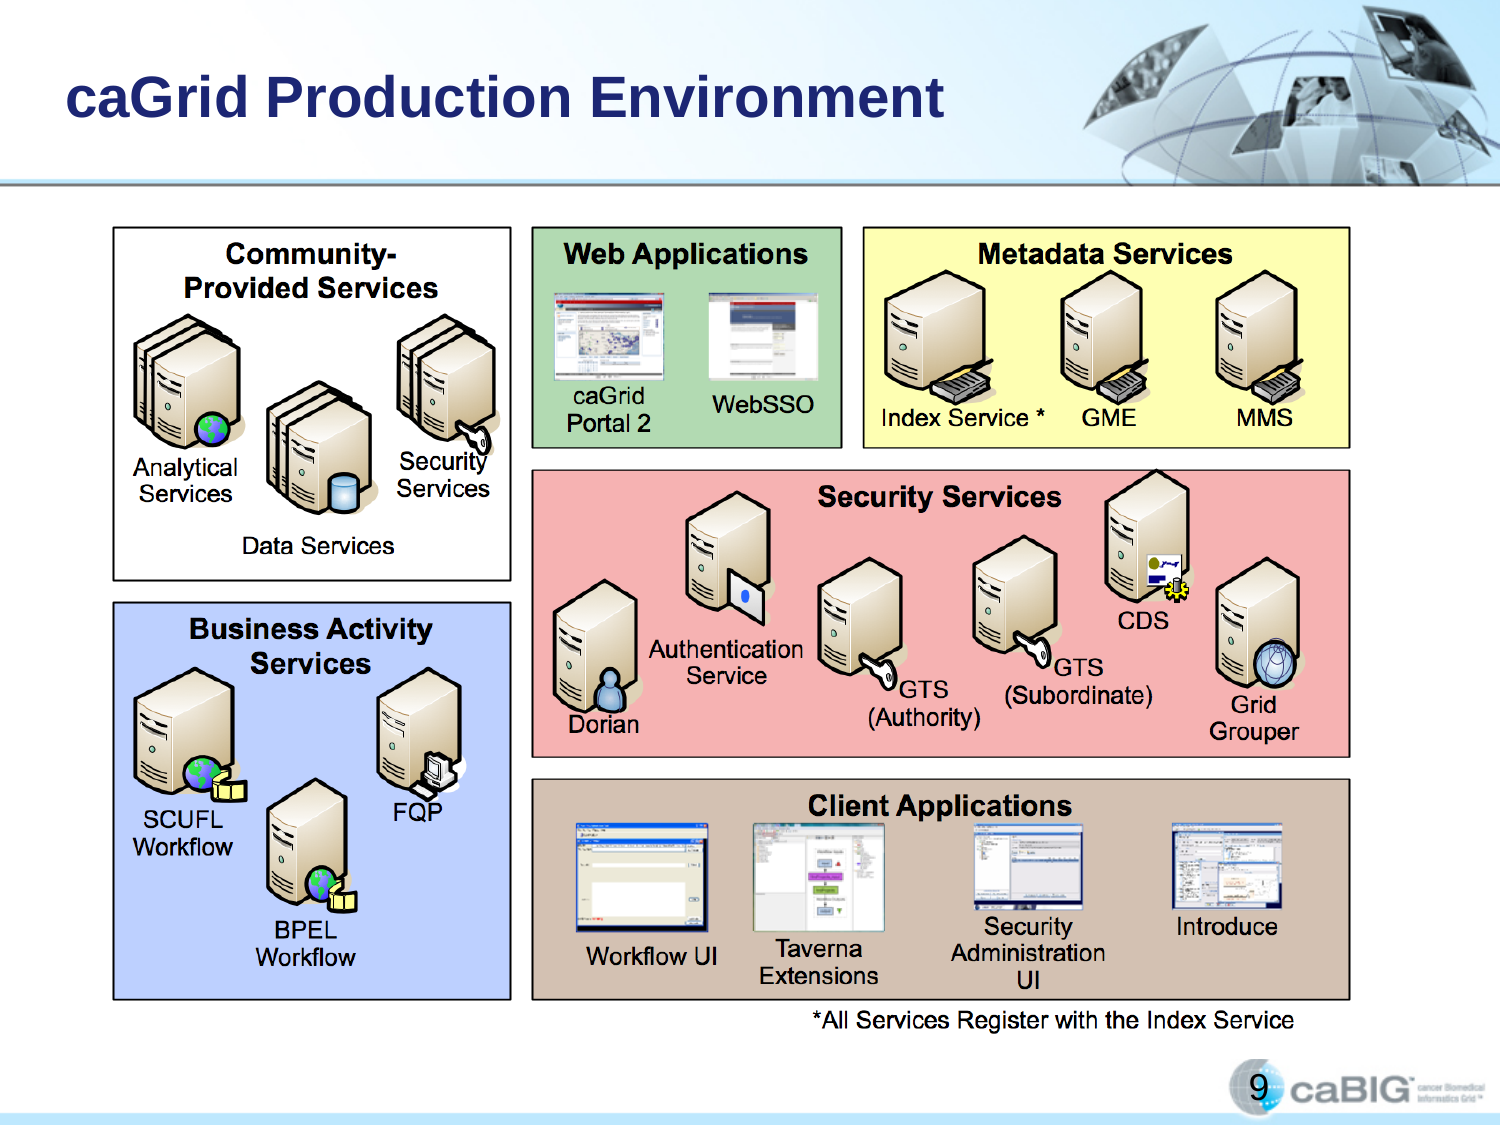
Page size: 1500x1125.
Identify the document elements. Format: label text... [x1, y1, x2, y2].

title caGrid Production Environment [49, 0, 1176, 188]
picture [0, 0, 1500, 1125]
